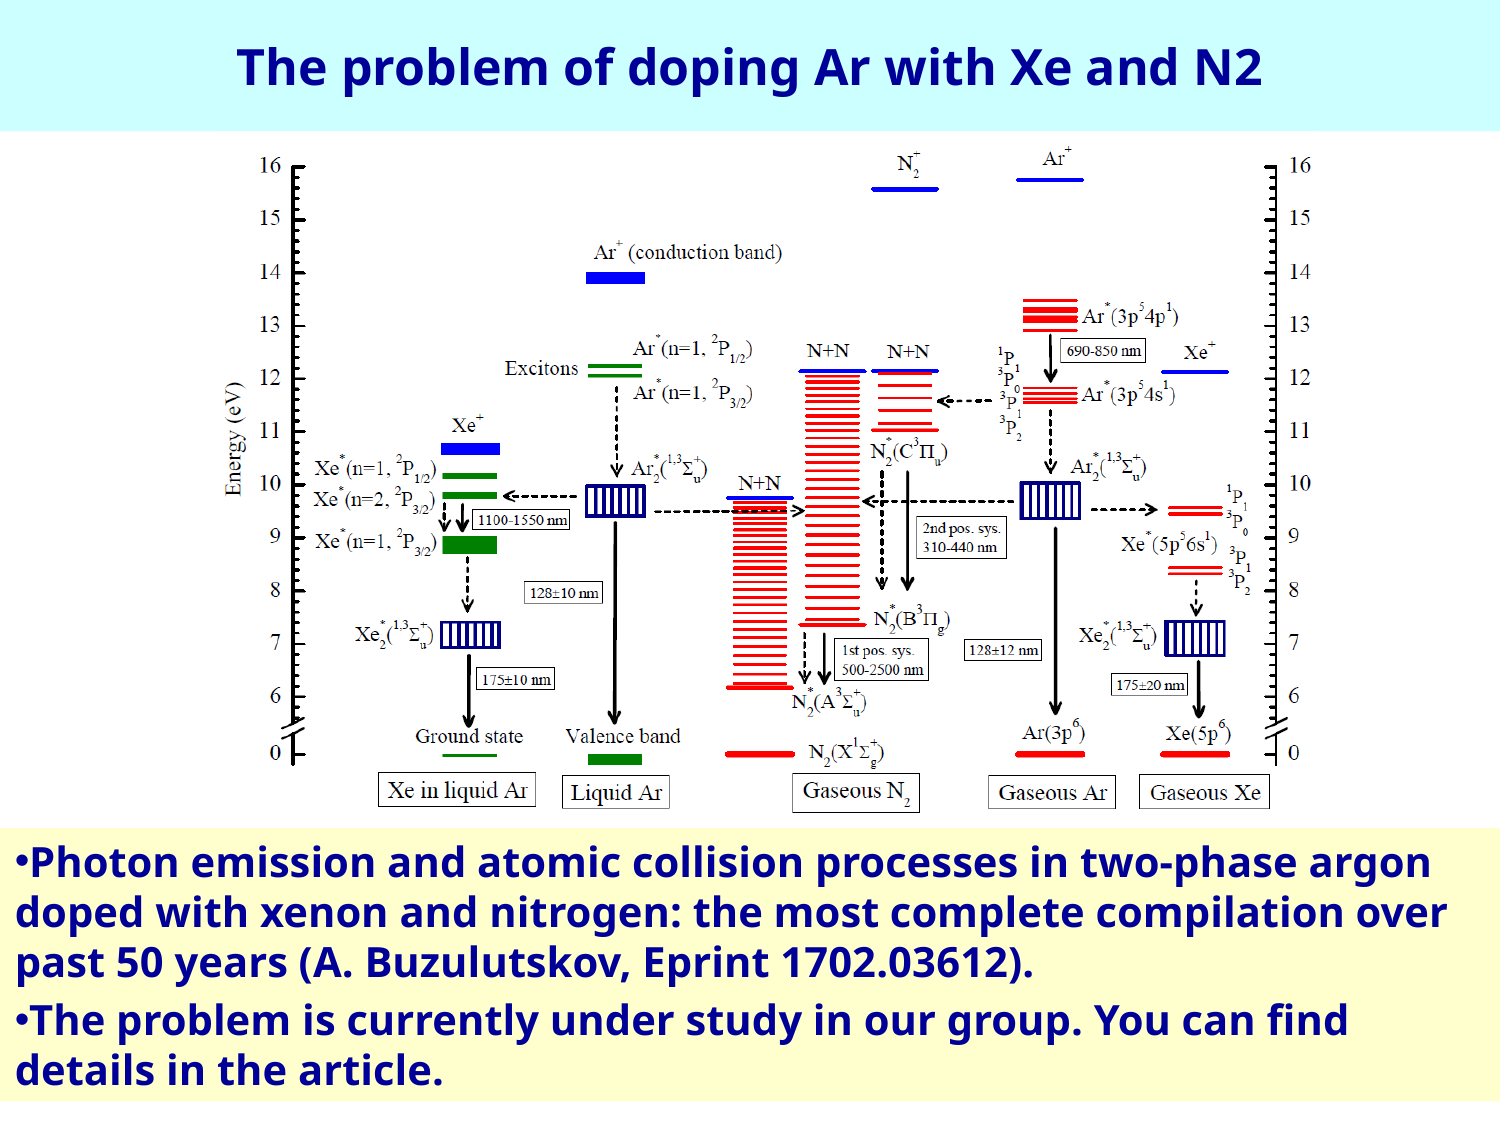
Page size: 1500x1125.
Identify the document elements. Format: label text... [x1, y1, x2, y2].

text_box Photon emission and atomic collision processes in two-phase argon doped with xenon and nitrogen: the most complete compilation over past 50 years (A. Buzulutskov, Eprint 1702.03612). The problem is currently under study in our group. You can find details in the article. [0, 828, 1500, 1102]
text_box The problem of doping Ar with Xe and N2 [0, 0, 1500, 132]
picture [216, 131, 1318, 829]
